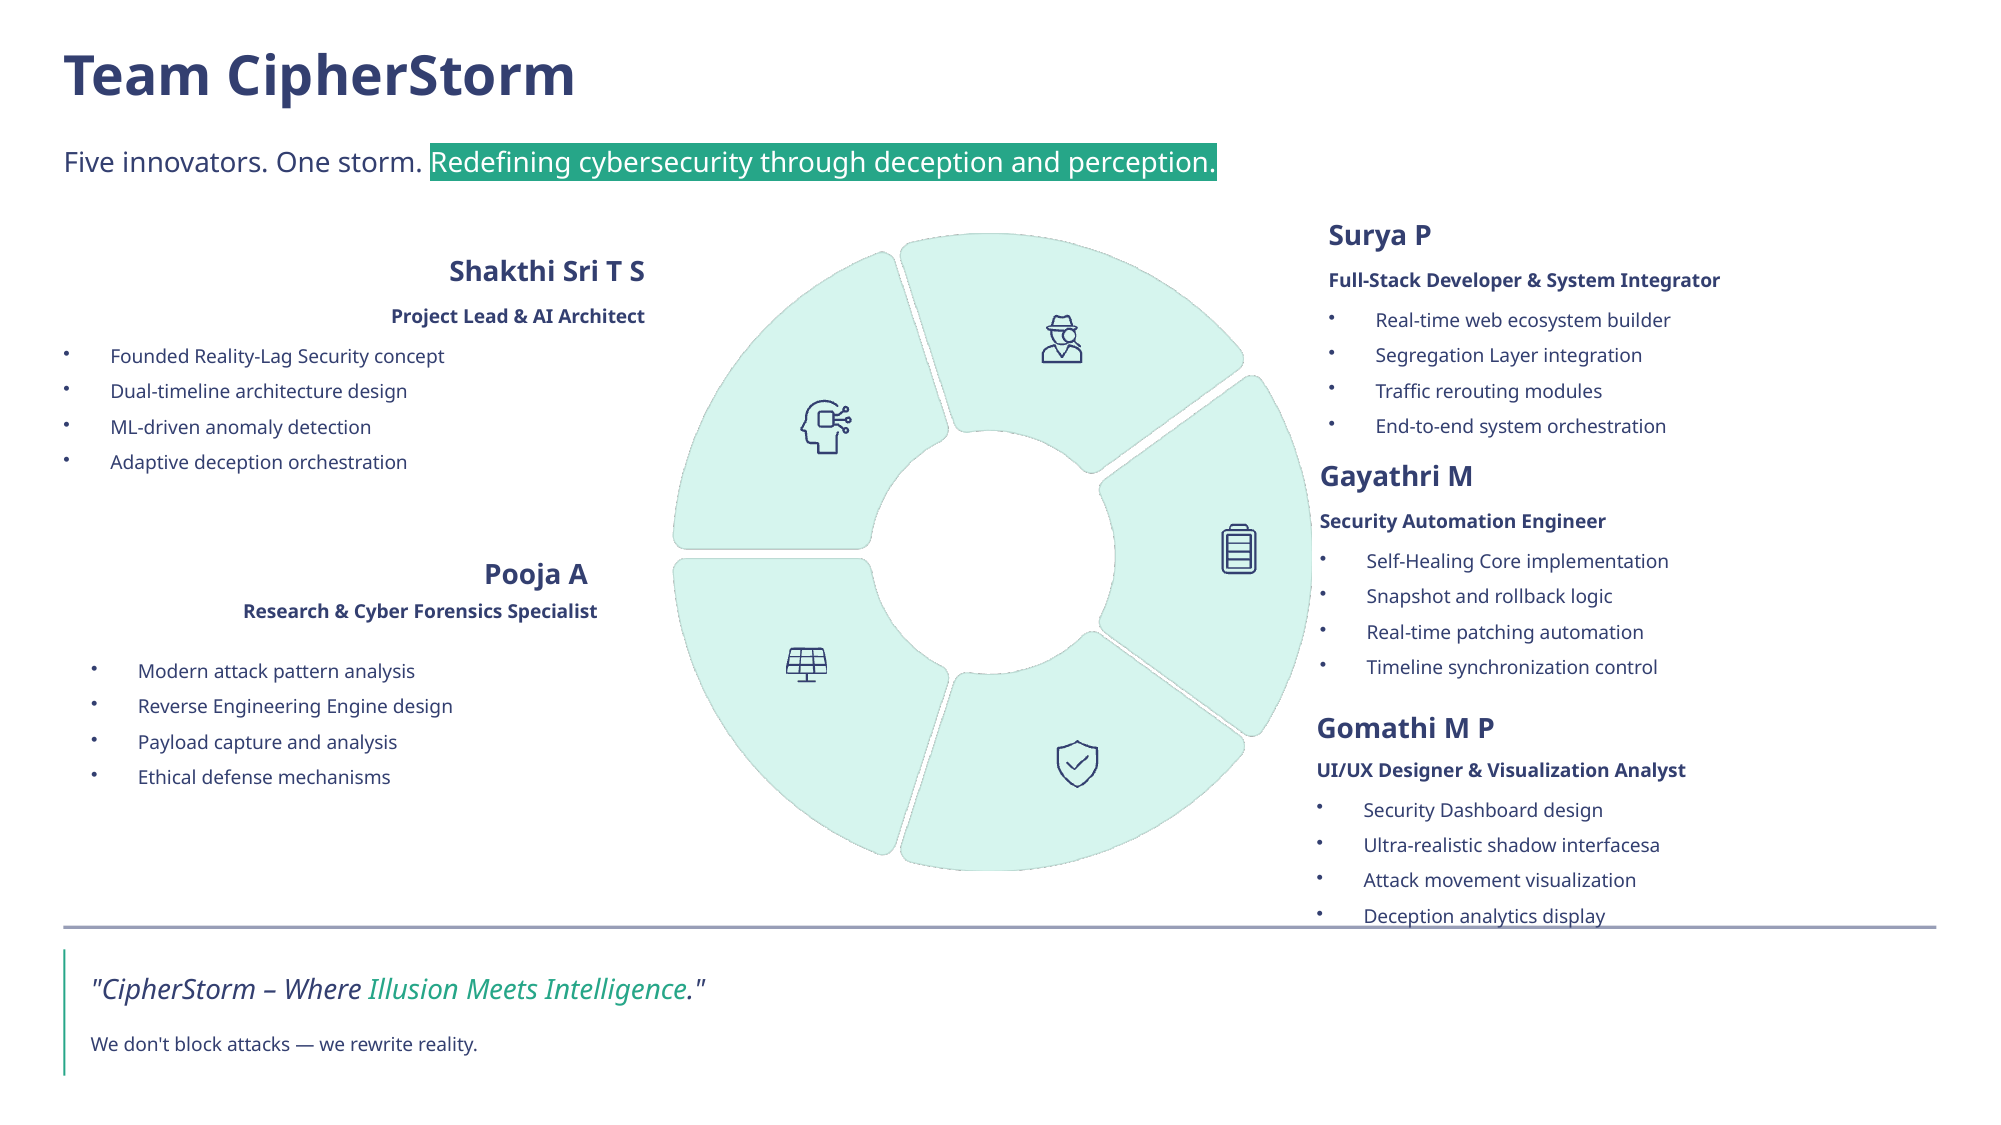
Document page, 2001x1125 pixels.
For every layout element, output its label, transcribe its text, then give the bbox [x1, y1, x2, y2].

text_box Dual-timeline architecture design [63, 374, 645, 404]
text_box ML-driven anomaly detection [63, 409, 645, 439]
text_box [15, 562, 650, 789]
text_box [1331, 223, 1902, 679]
text_box Shakthi Sri T S [418, 259, 645, 288]
text_box "CipherStorm – Where Illusion Meets Intelligence." [90, 969, 1937, 1006]
text_box Adaptive deception orchestration [63, 444, 645, 474]
picture [655, 214, 1329, 890]
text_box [1316, 715, 1899, 928]
text_box Project Lead & AI Architect [63, 298, 645, 328]
text_box Five innovators. One storm. Redefining cybersecurity through deception and perception. [63, 142, 1937, 179]
text_box We don't block attacks — we rewrite reality. [90, 1026, 1937, 1056]
text_box Team CipherStorm [63, 49, 598, 107]
text_box [63, 925, 1311, 929]
text_box [1902, 925, 1937, 929]
text_box Founded Reality-Lag Security concept [63, 338, 645, 368]
